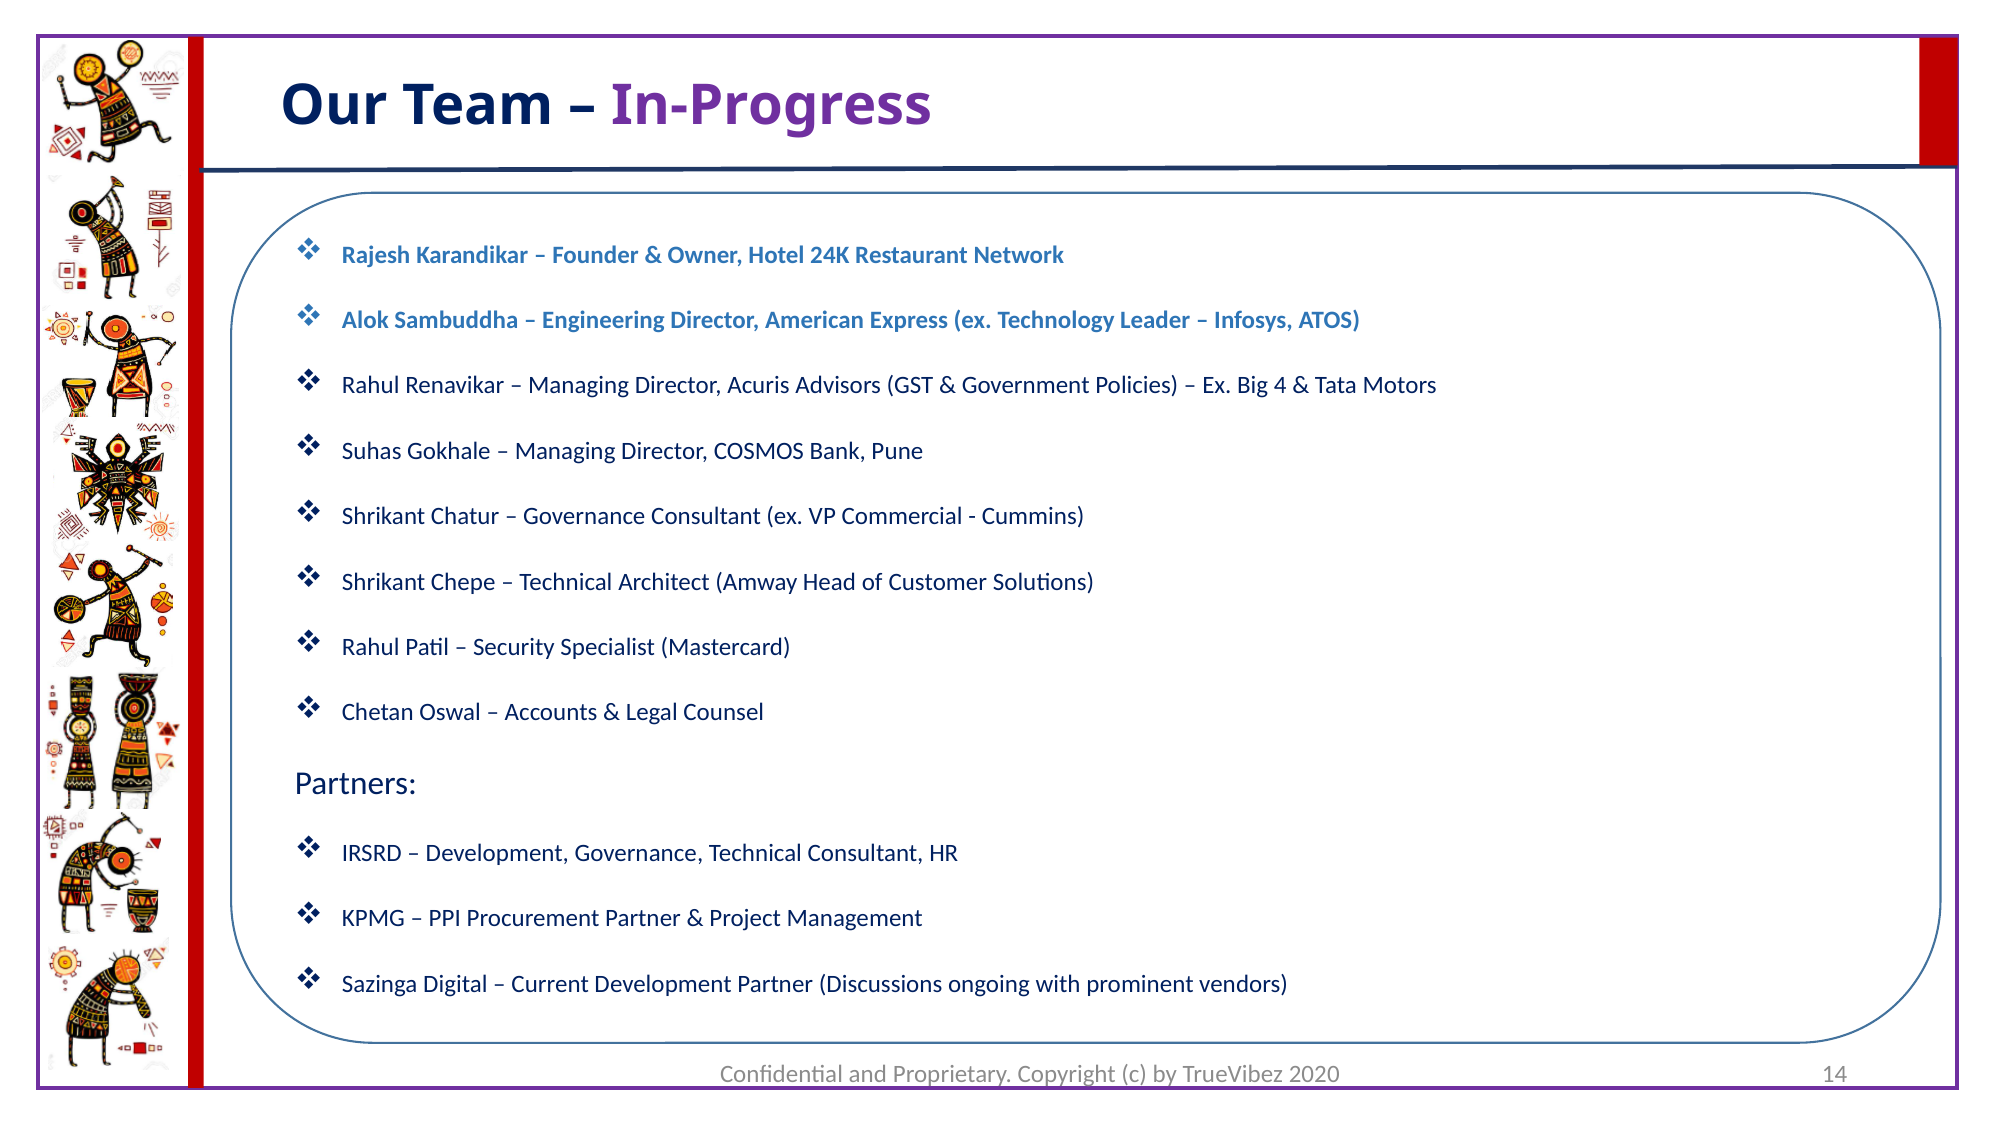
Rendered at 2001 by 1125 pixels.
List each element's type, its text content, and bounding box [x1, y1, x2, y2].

footer Confidential and Proprietary. Copyright (c) by TrueVibez 2020 [692, 1042, 1368, 1103]
text_box [187, 36, 205, 1089]
picture [42, 40, 184, 171]
picture [42, 305, 182, 934]
text_box Our Team – In-Progress [266, 60, 1304, 143]
text_box [37, 35, 1958, 1089]
slide_number 14 [1412, 1042, 1863, 1103]
picture [47, 937, 169, 1070]
text_box [1918, 37, 1959, 167]
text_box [199, 166, 1958, 171]
picture [42, 175, 181, 301]
text_box Rajesh Karandikar – Founder & Owner, Hotel 24K Restaurant Network Alok Sambuddha – Engineering Director, American Express (ex. Technology Leader – Infosys, ATOS) Rahul Renavikar – Managing Director, Acuris Advisors (GST & Government Policies) – Ex. Big 4 & Tata Motors Suhas Gokhale – Managing Director, COSMOS Bank, Pune Shrikant Chatur – Governance Consultant (ex. VP Commercial - Cummins) Shrikant Chepe – Technical Architect (Amway Head of Customer Solutions) Rahul Patil – Security Specialist (Mastercard) Chetan Oswal – Accounts & Legal Counsel Partners: IRSRD – Development, Governance, Technical Consultant, HR KPMG – PPI Procurement Partner & Project Management Sazinga Digital – Current Development Partner (Discussions ongoing with prominent vendors) [230, 191, 1942, 1044]
